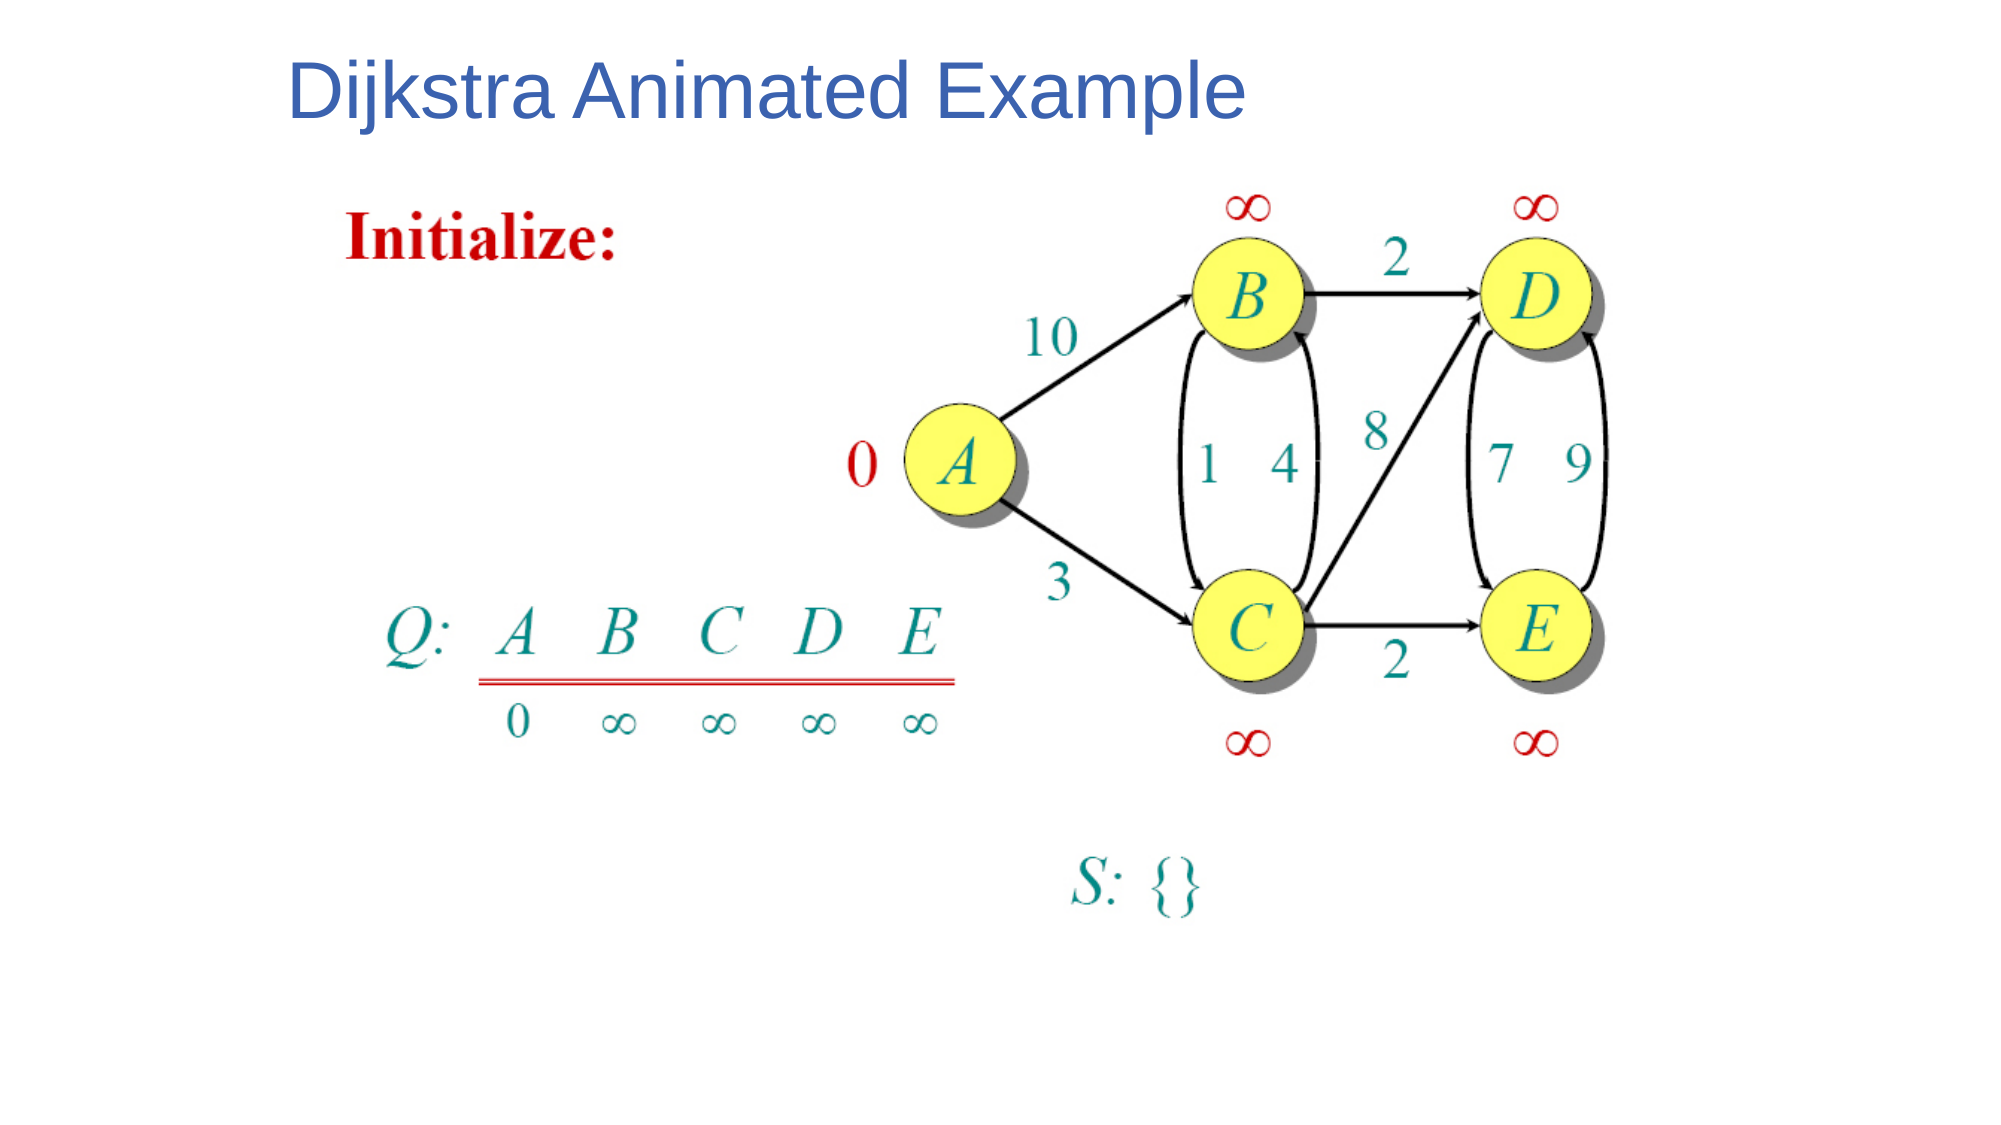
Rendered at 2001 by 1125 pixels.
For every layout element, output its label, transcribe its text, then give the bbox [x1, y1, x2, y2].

title Dijkstra Animated Example [286, 45, 1714, 180]
picture [324, 174, 1675, 945]
